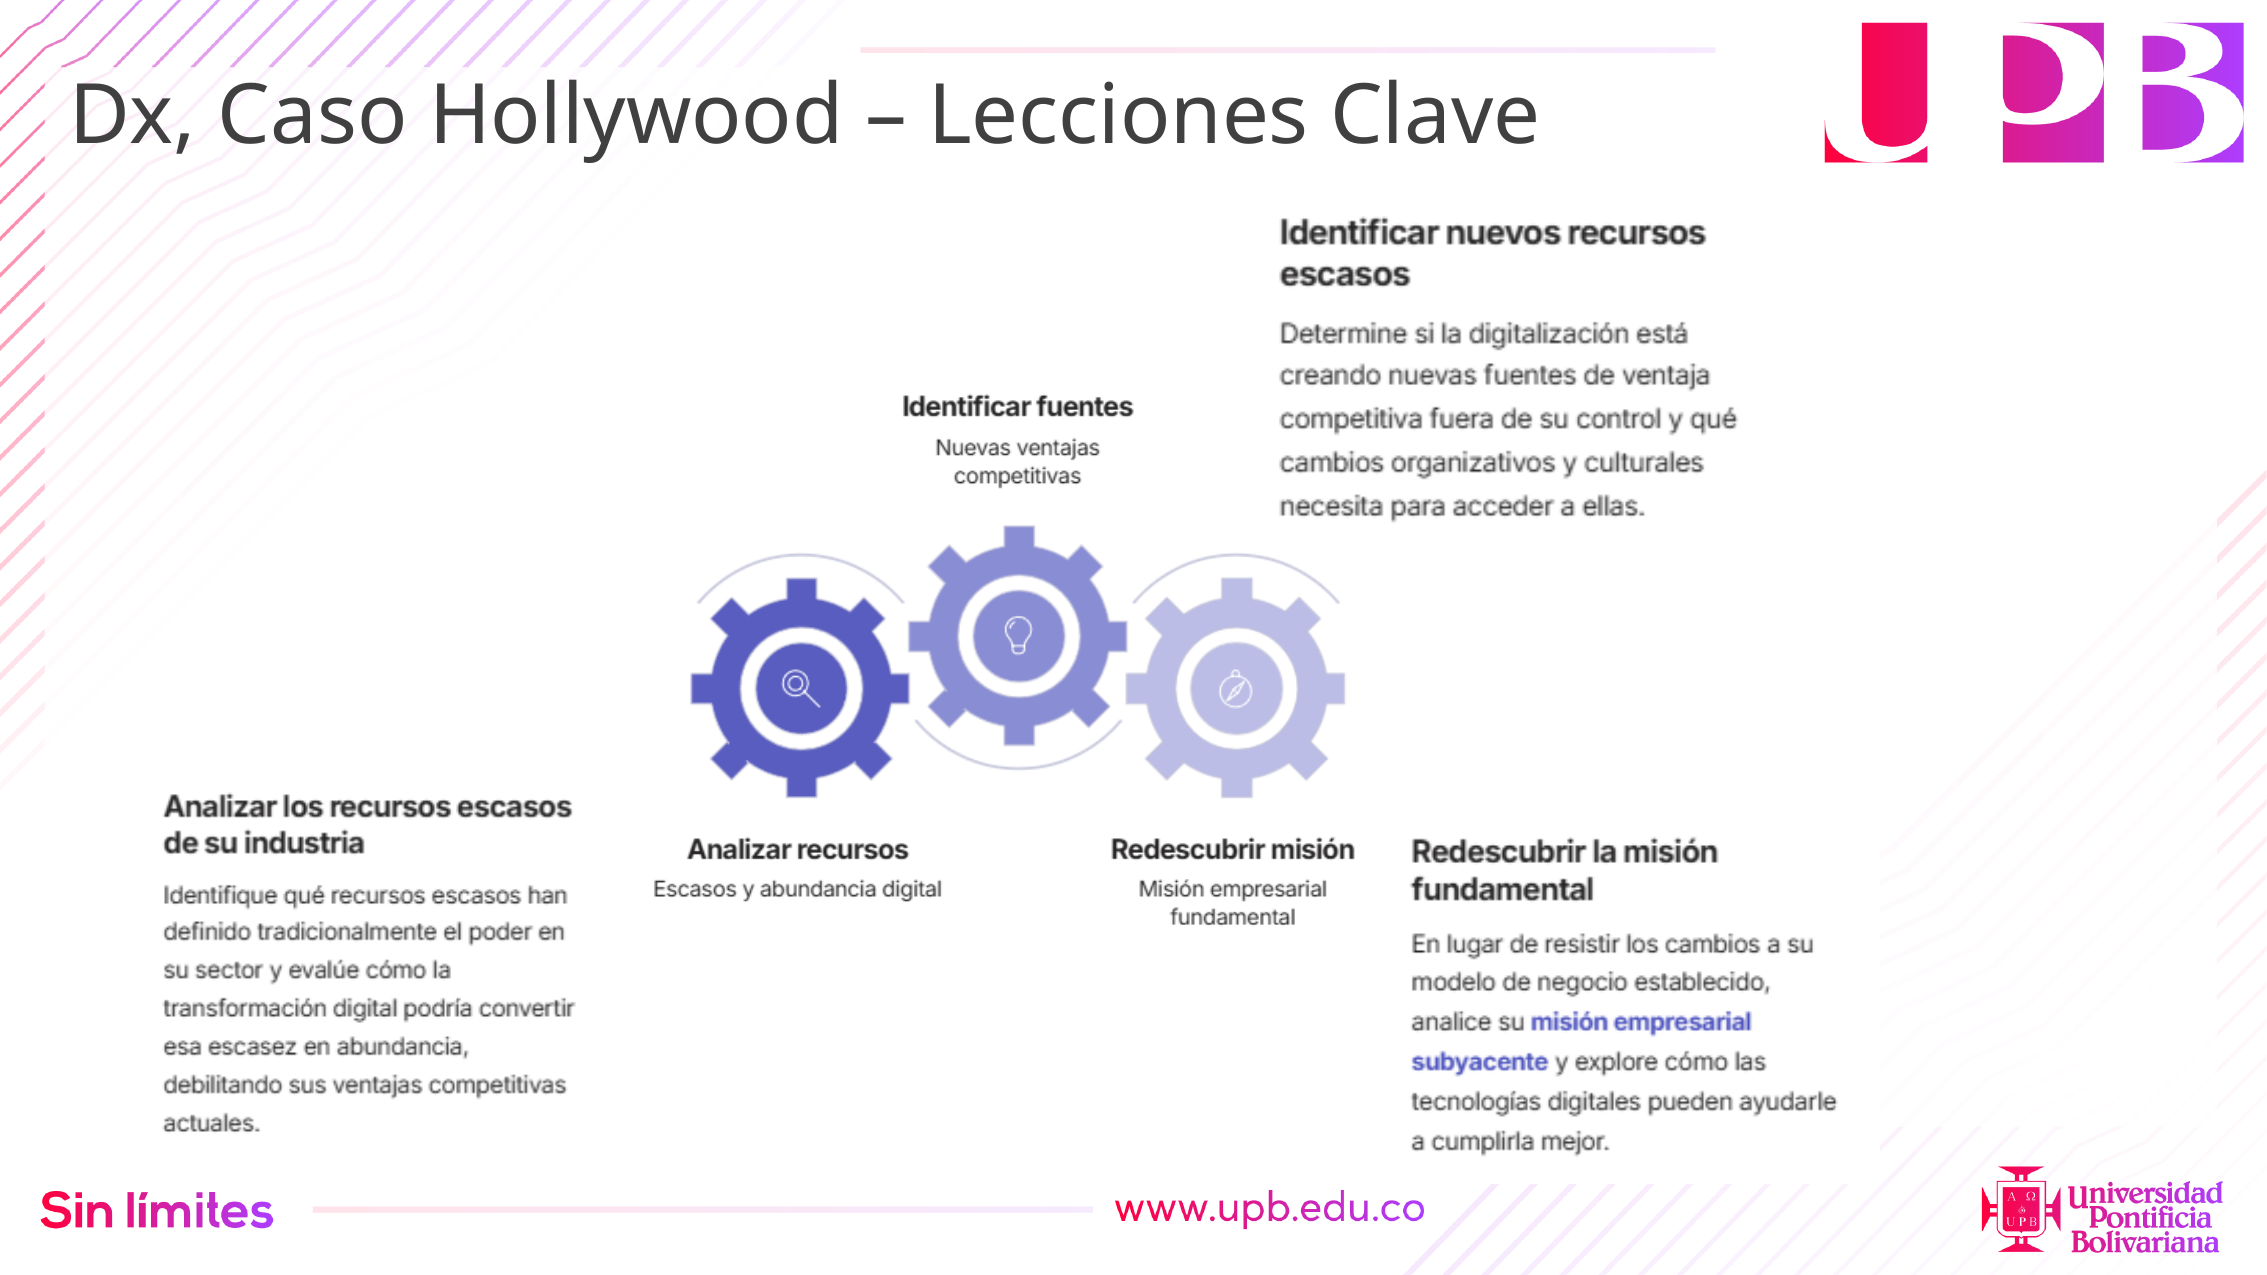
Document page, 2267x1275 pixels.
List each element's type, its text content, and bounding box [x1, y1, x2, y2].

picture [0, 0, 2267, 1275]
text_box Dx, Caso Hollywood – Lecciones Clave [54, 64, 1773, 186]
